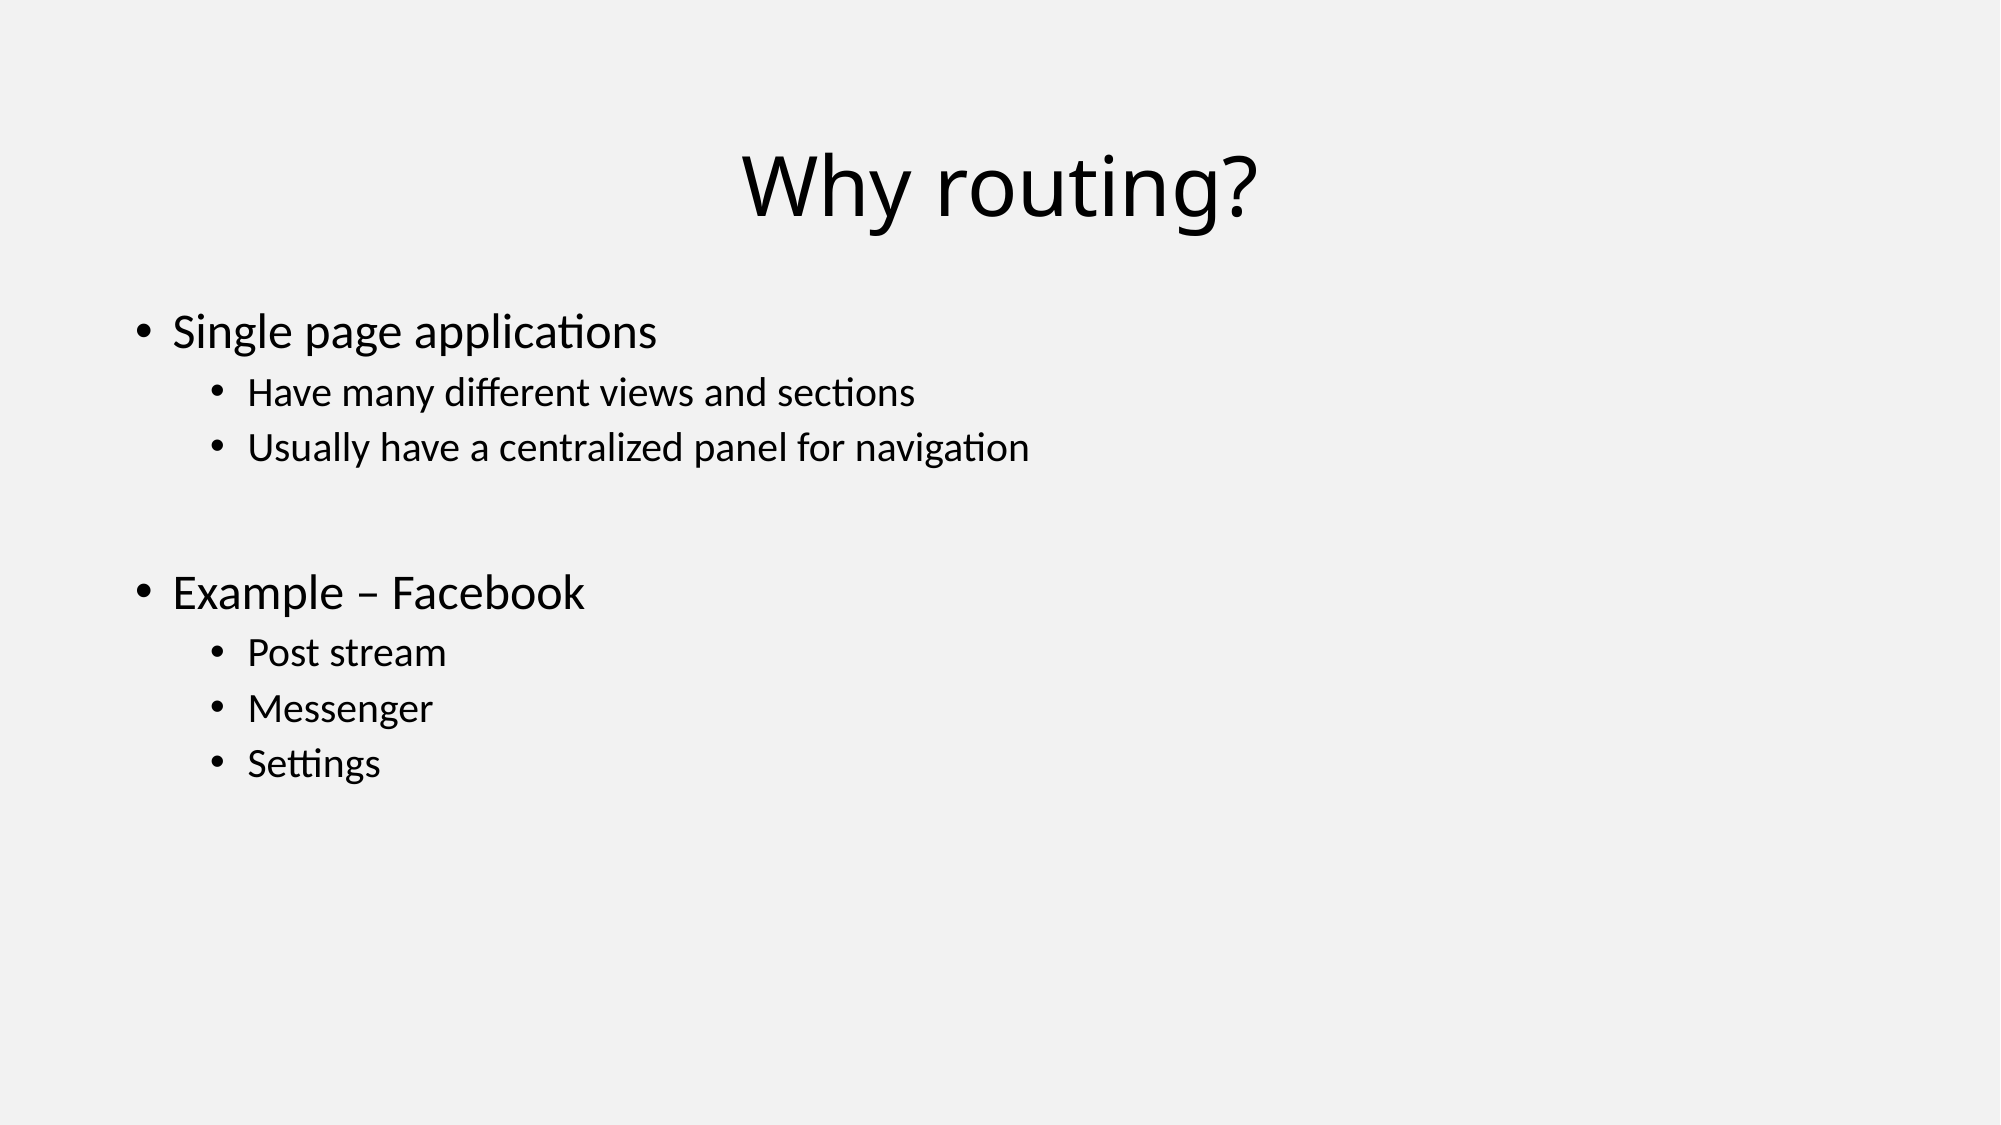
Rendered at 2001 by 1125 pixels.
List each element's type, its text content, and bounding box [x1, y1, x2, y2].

list Single page applications Have many different views and sections Usually have a centralized panel for navigation Example – Facebook Post stream Messenger Settings [120, 298, 1881, 893]
title Why routing? [137, 80, 1863, 298]
